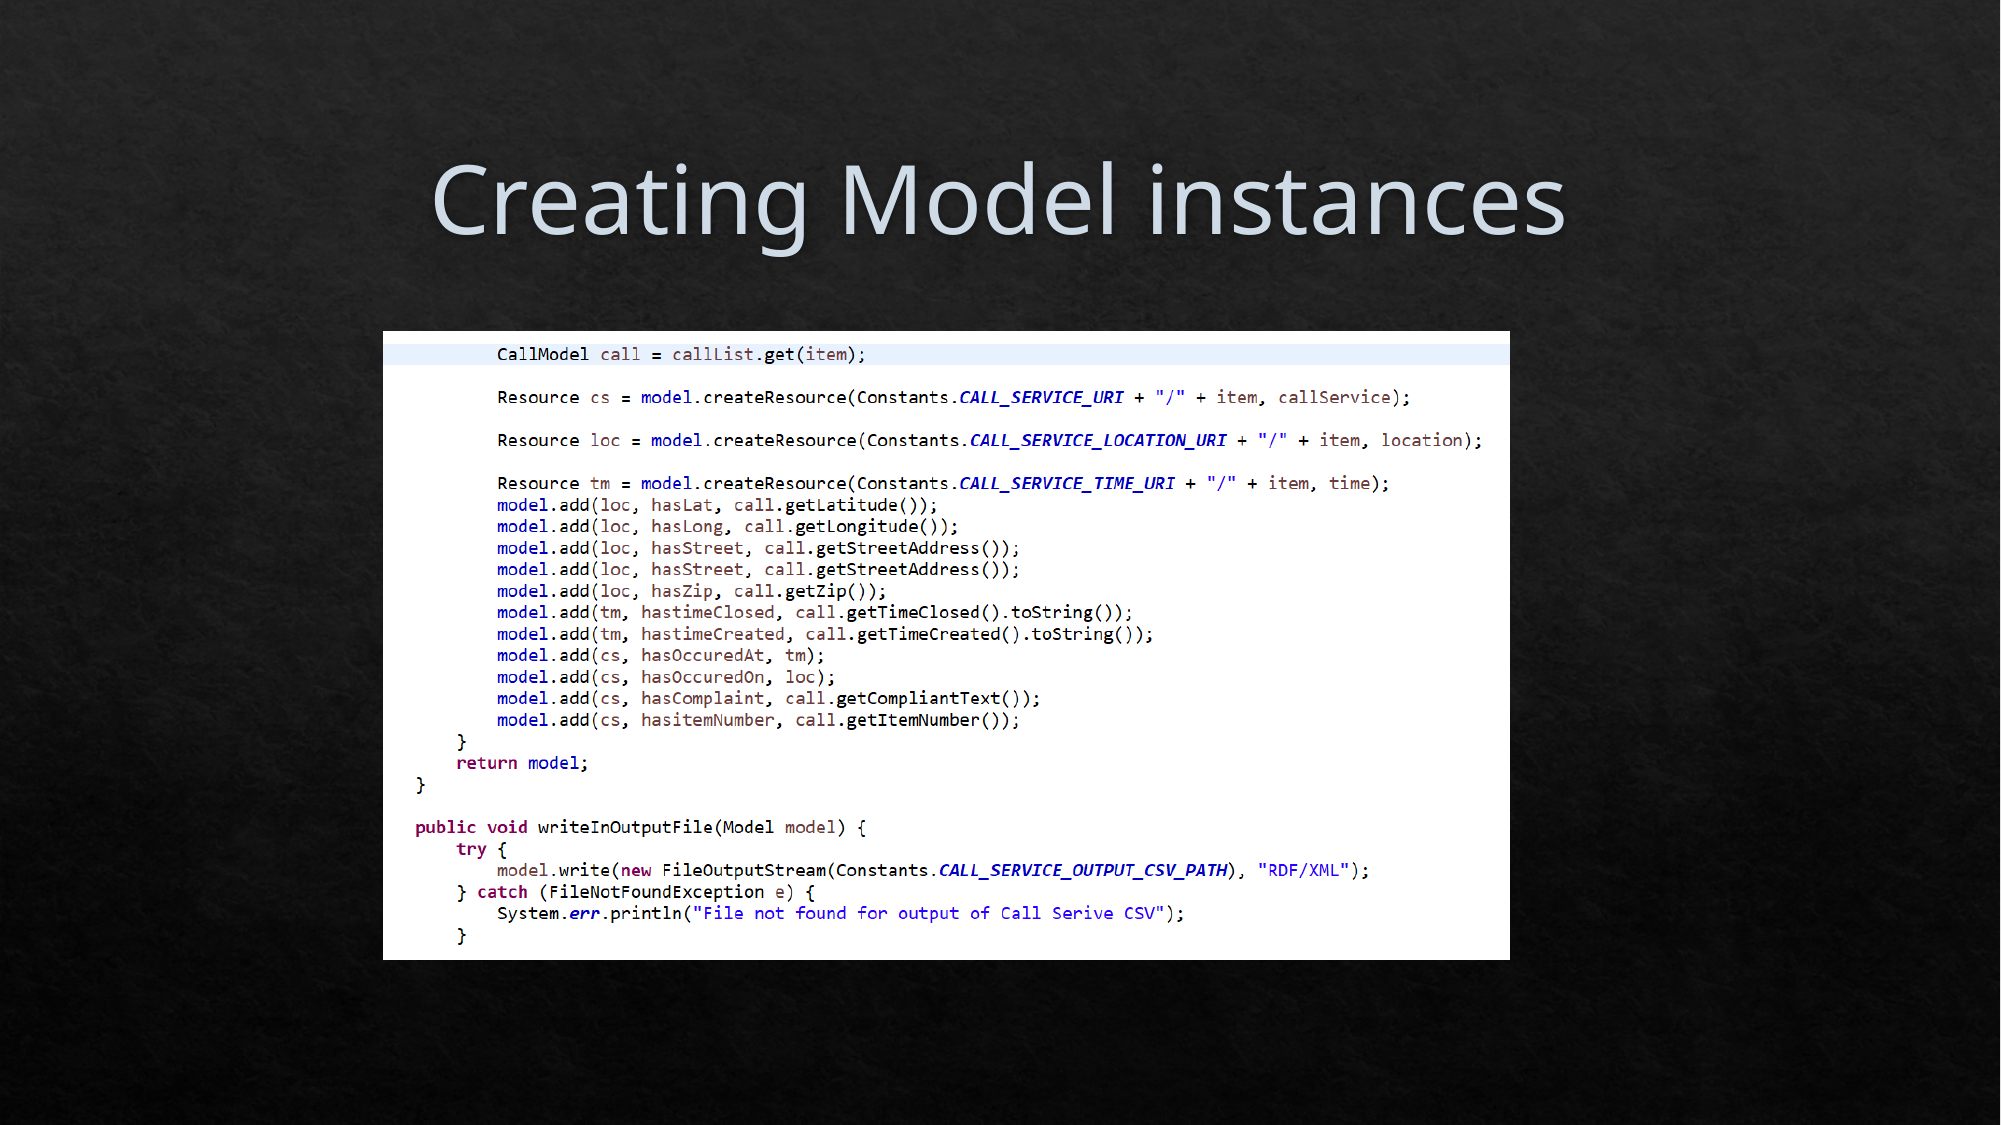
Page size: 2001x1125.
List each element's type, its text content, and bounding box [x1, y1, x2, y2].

picture [383, 330, 1511, 960]
title Creating Model instances [149, 99, 1849, 307]
